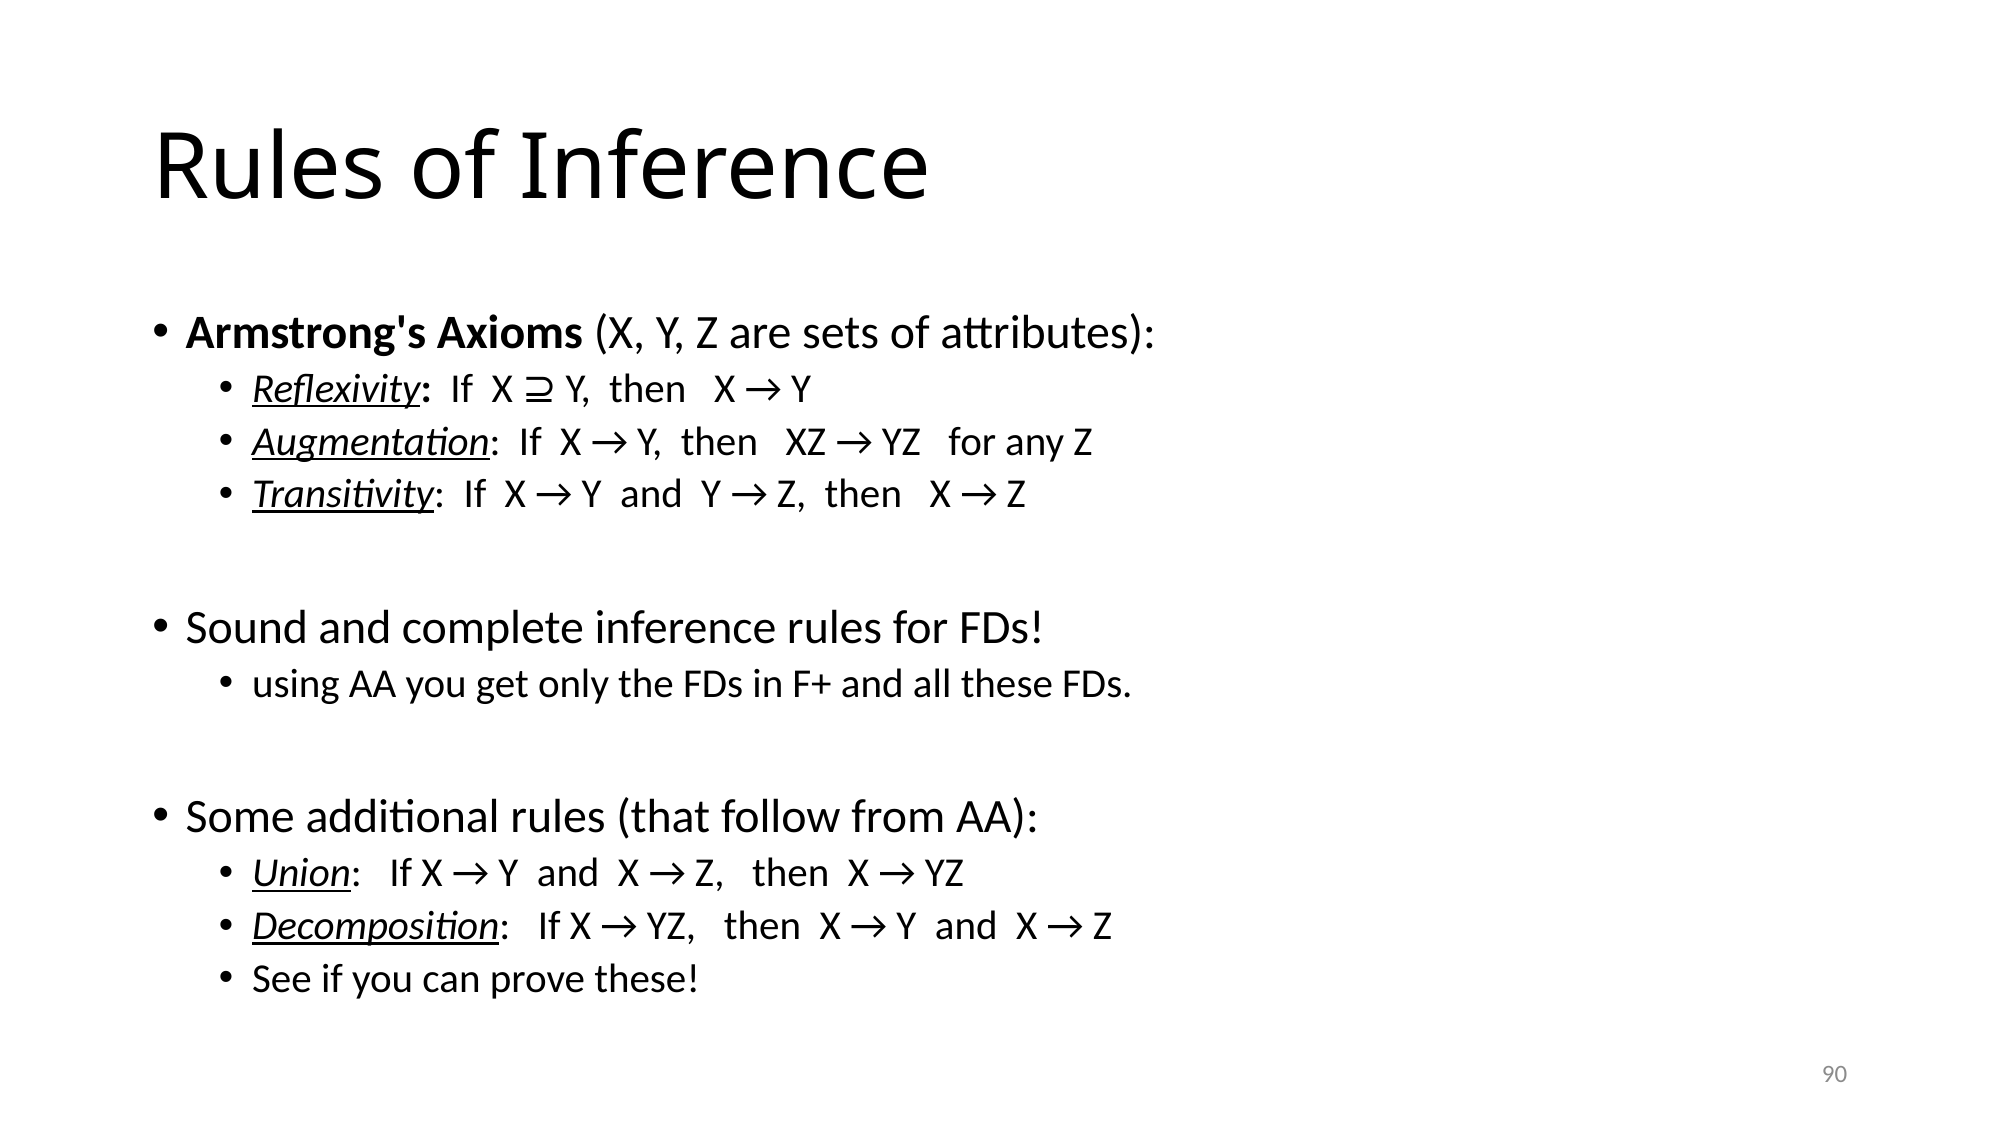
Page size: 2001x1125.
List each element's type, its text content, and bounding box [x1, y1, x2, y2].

title Rules of Inference [137, 59, 1863, 278]
list Armstrong's Axioms (X, Y, Z are sets of attributes): Reflexivity: If X ⊇ Y, then X → Y Augmentation: If X → Y, then XZ → YZ for any Z Transitivity: If X → Y and Y → Z, then X → Z Sound and complete inference rules for FDs! using AA you get only the FDs in F+ and all these FDs. Some additional rules (that follow from AA): Union: If X → Y and X → Z, then X → YZ Decomposition: If X → YZ, then X → Y and X → Z See if you can prove these! [137, 299, 1863, 1014]
slide_number 90 [1412, 1042, 1863, 1103]
